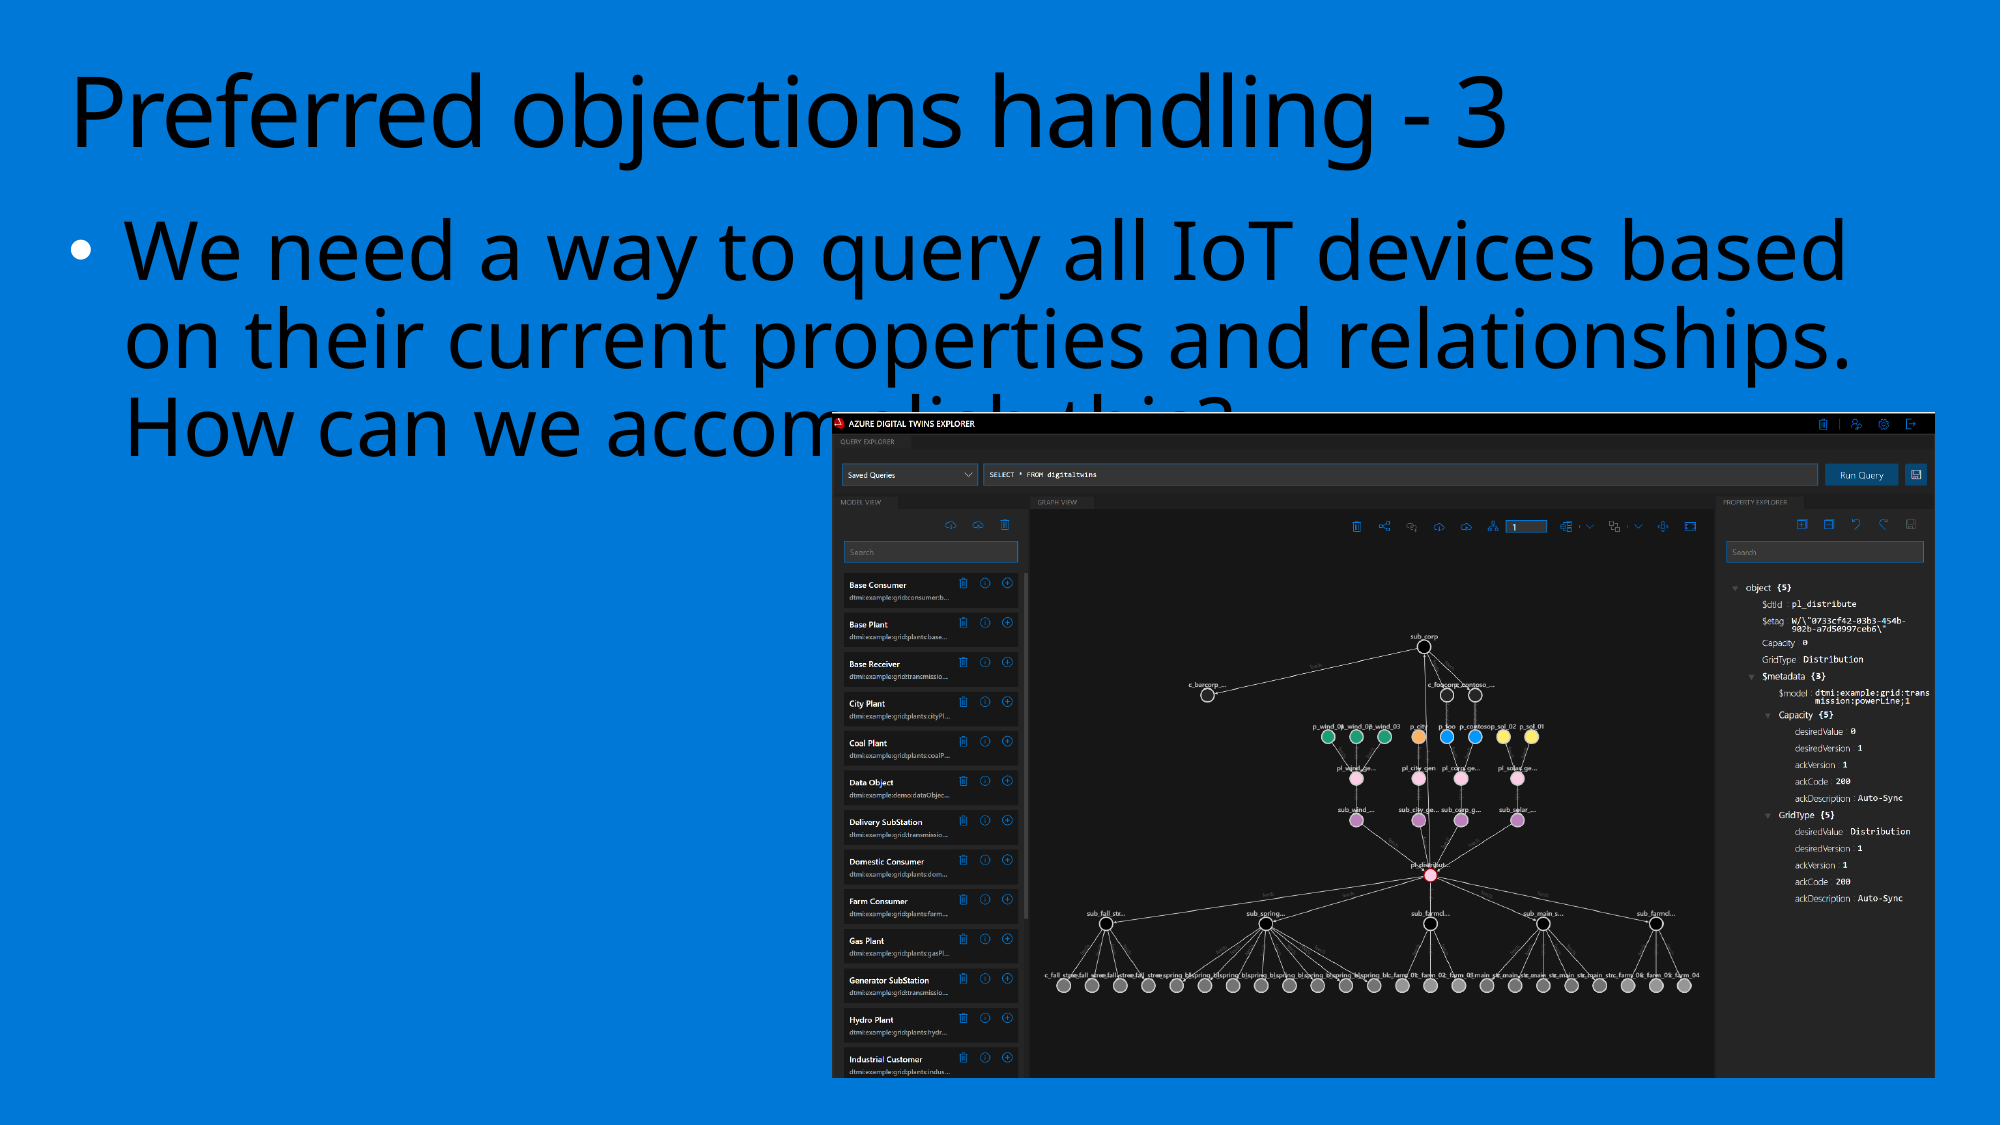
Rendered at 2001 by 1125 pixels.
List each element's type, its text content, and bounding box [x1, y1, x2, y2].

title Preferred objections handling - 3 [44, 47, 1957, 196]
list We need a way to query all IoT devices based on their current properties and relationships. How can we accomplish this? [44, 195, 1956, 532]
picture [831, 412, 1935, 1078]
